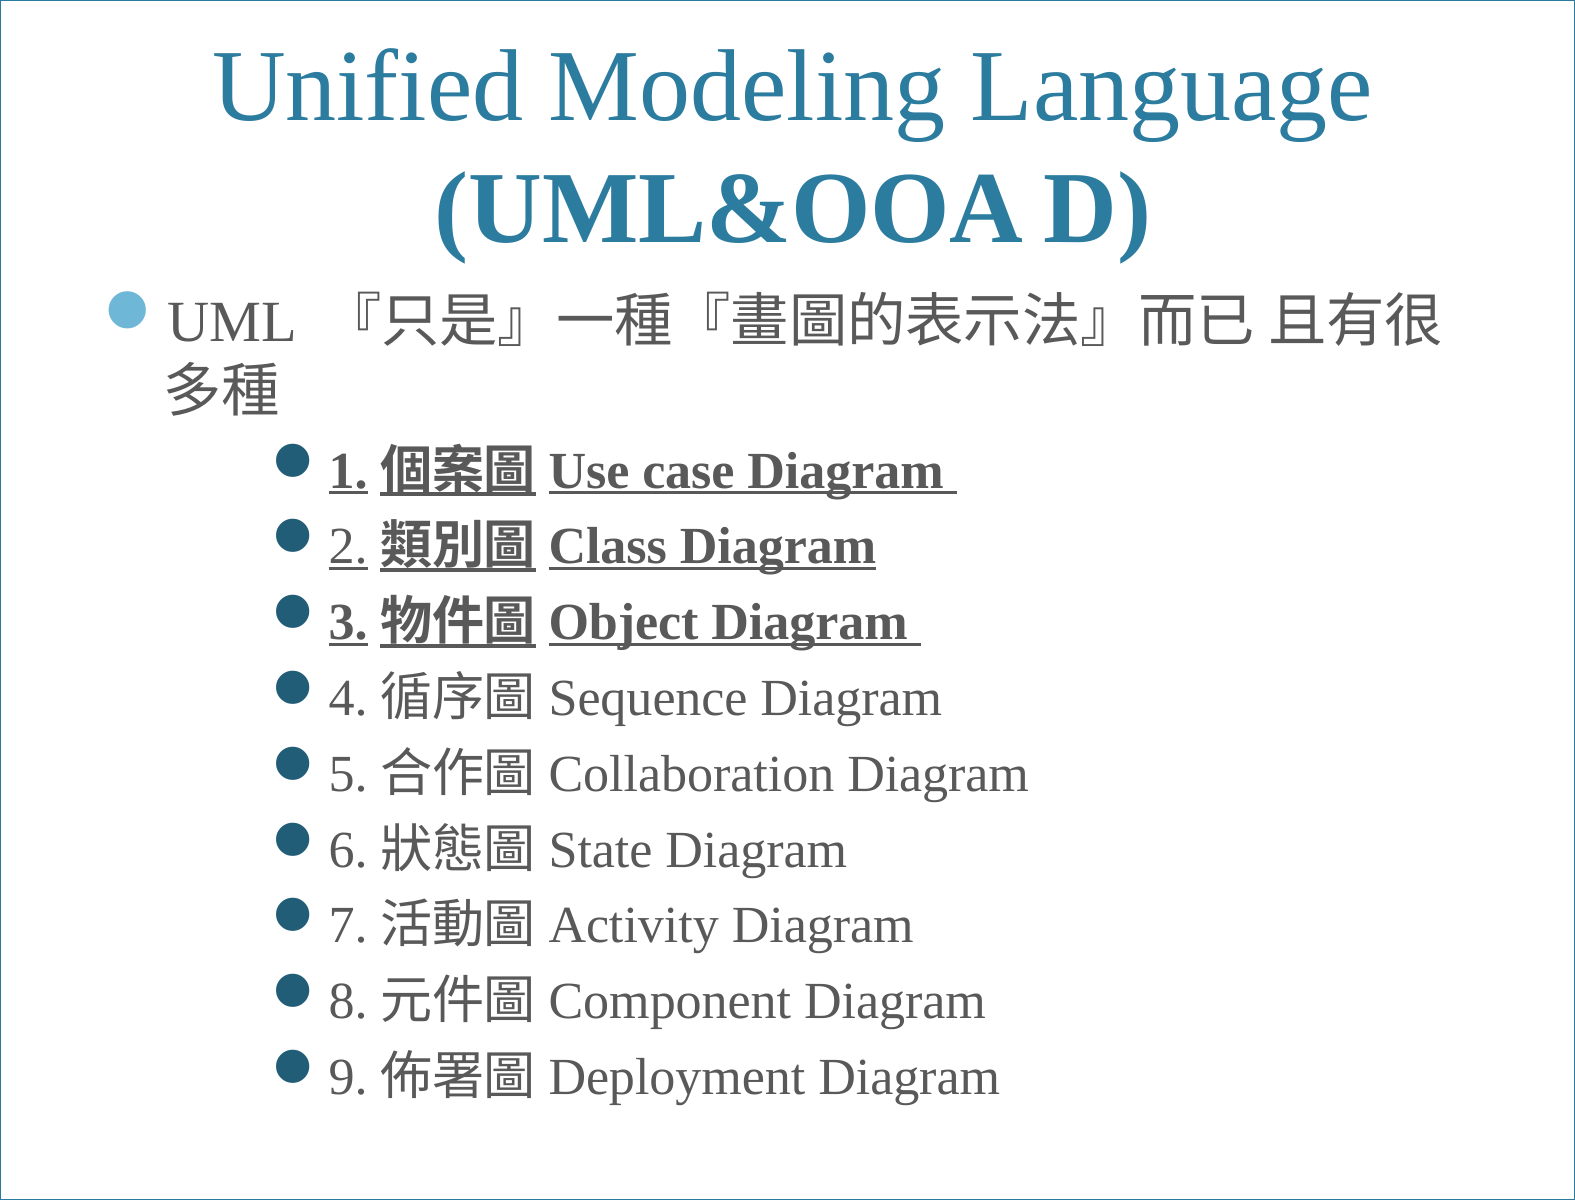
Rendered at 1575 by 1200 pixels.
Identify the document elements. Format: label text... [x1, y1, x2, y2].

title Unified Modeling Language (UML&OOA D) [99, 37, 1486, 272]
list UML 『只是』一種『畫圖的表示法』而已 且有很多種 1.個案圖Use case Diagram 2.類別圖Class Diagram 3.物件圖Object Diagram 4.循序圖Sequence Diagram 5.合作圖Collaboration Diagram 6.狀態圖State Diagram 7.活動圖Activity Diagram 8.元件圖Component Diagram 9.佈署圖Deployment Diagram [87, 275, 1473, 1036]
